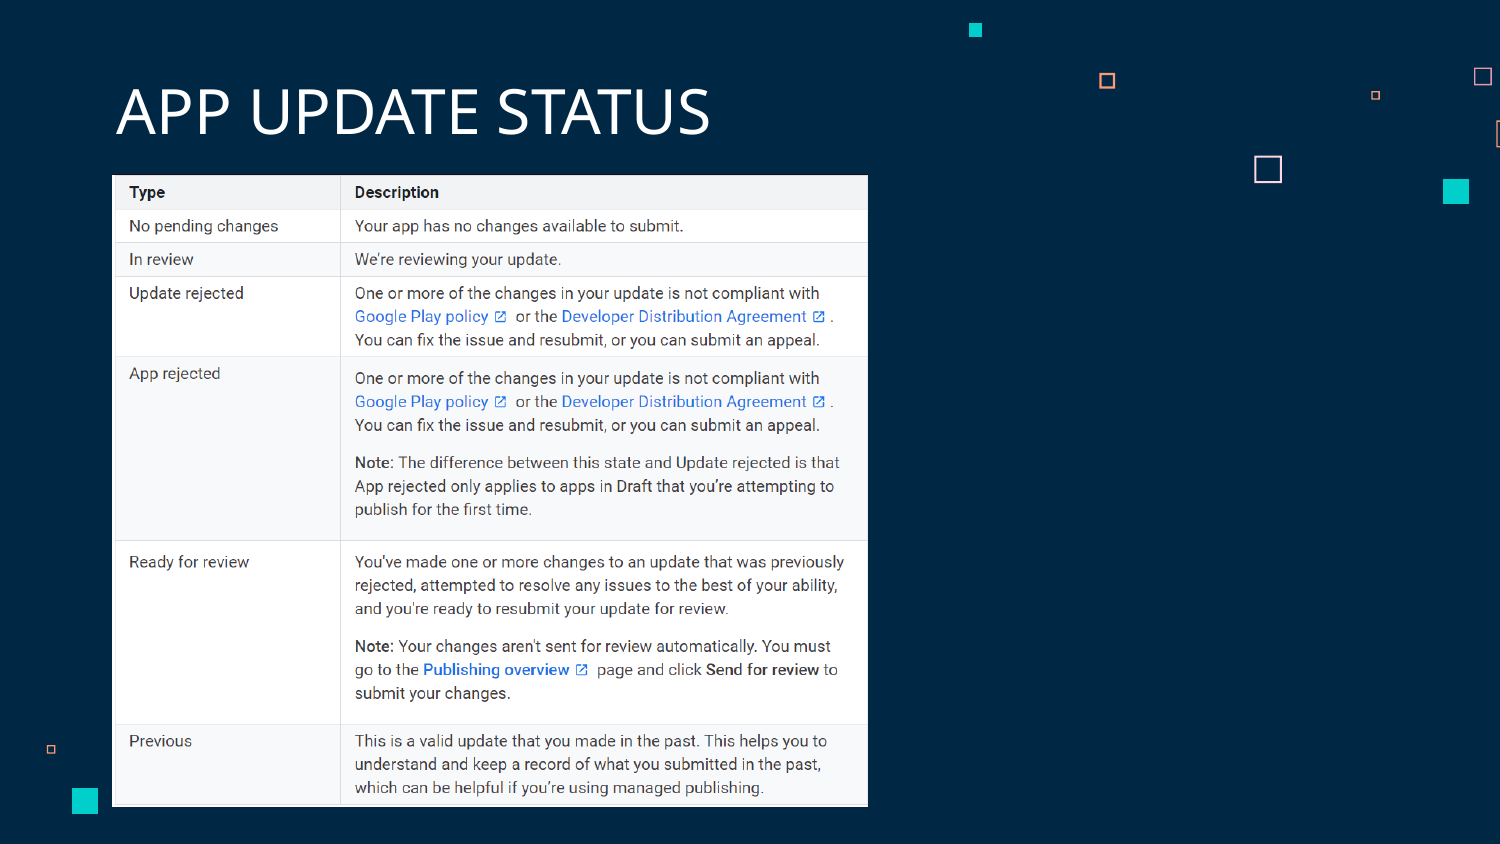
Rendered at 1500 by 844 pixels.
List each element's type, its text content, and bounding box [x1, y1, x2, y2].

title APP UPDATE STATUS [101, 67, 853, 163]
picture [112, 174, 869, 807]
